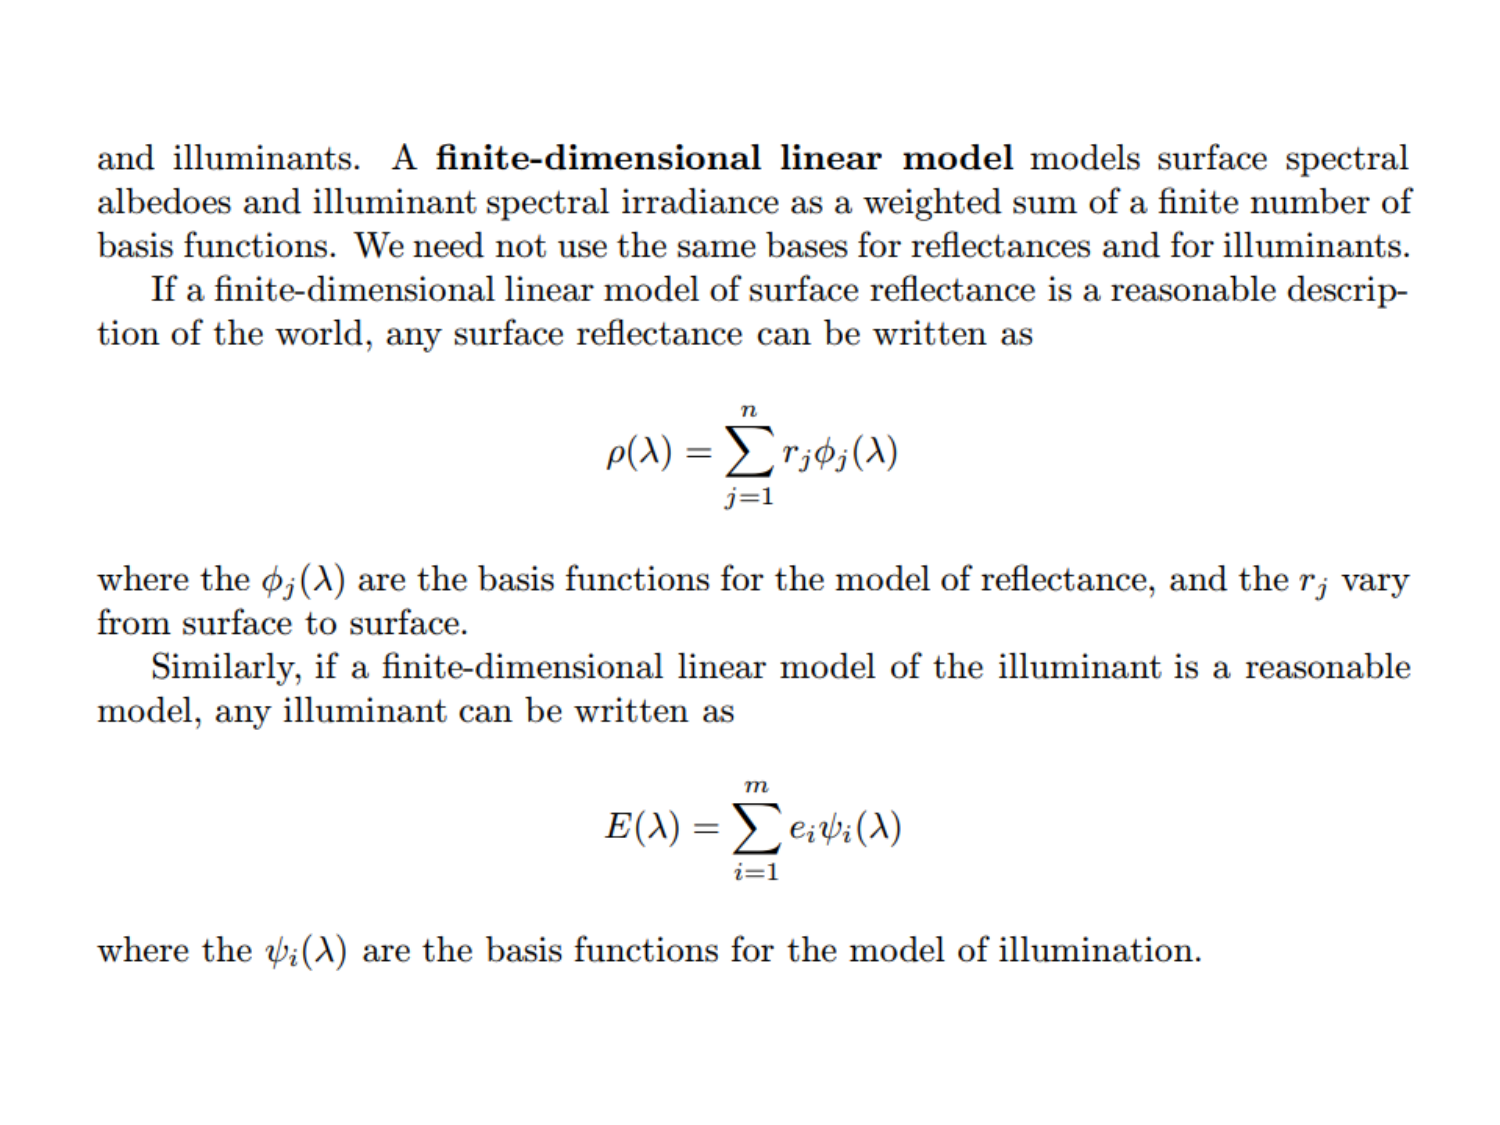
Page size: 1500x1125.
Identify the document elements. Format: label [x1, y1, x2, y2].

picture [69, 143, 1431, 982]
